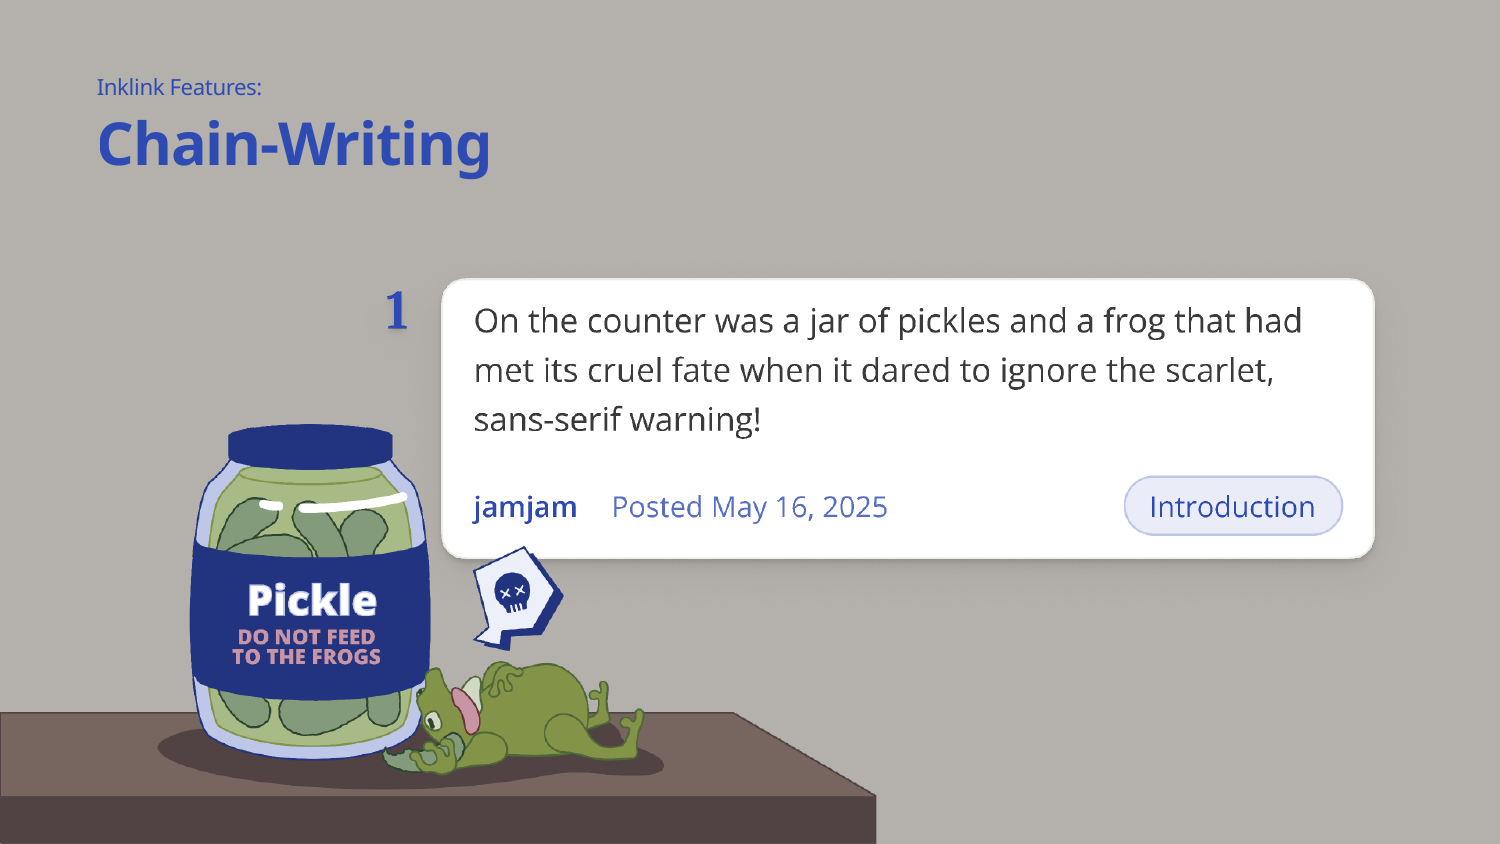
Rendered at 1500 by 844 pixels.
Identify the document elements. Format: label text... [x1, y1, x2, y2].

picture [0, 248, 1419, 844]
text_box Chain-Writing [96, 103, 729, 179]
text_box Inklink Features: [96, 72, 291, 101]
